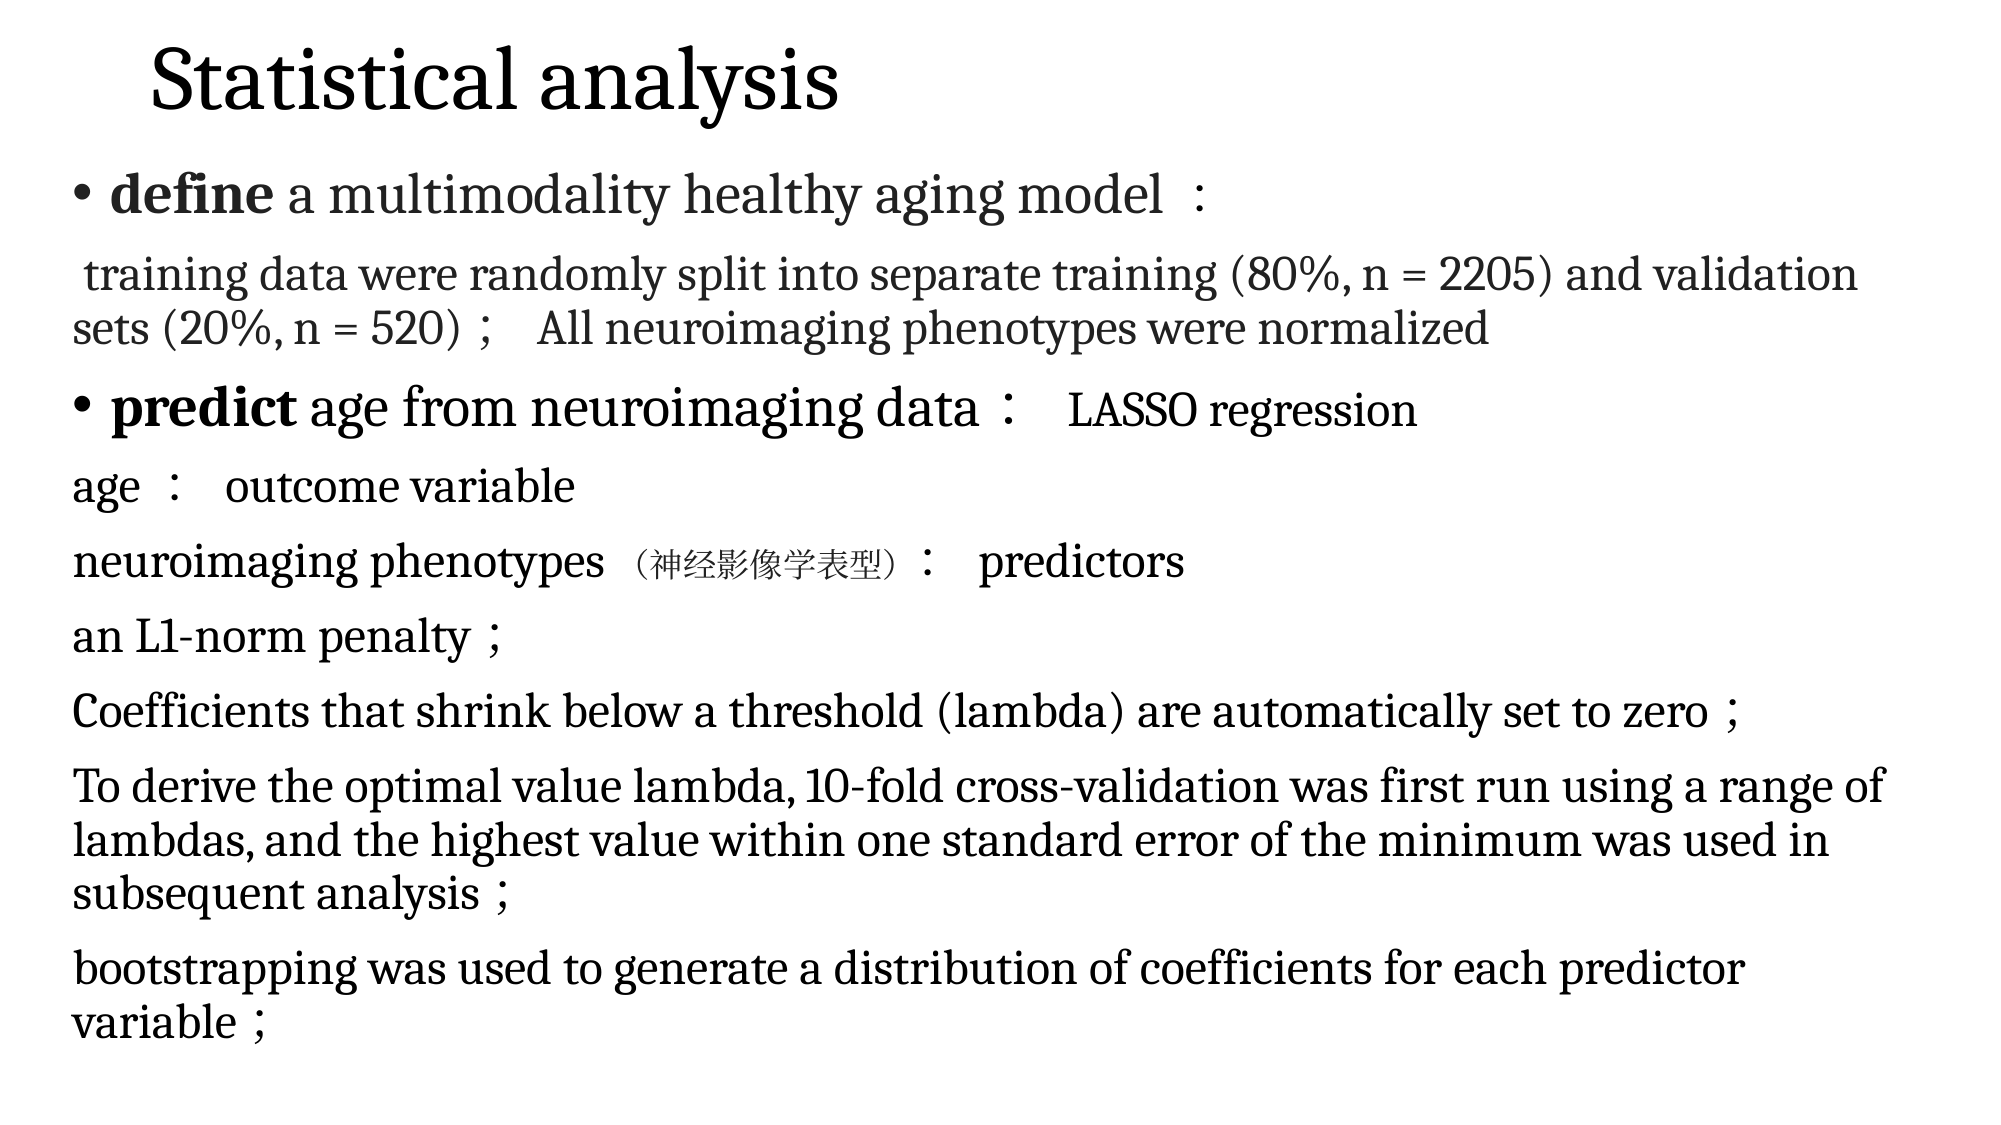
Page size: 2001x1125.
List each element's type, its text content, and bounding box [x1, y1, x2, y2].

title Statistical analysis [137, 18, 902, 141]
list define a multimodality healthy aging model ： training data were randomly split into separate training (80%, n = 2205) and validation sets (20%, n = 520)；All neuroimaging phenotypes were normalized predict age from neuroimaging data：LASSO regression age ：outcome variable neuroimaging phenotypes（神经影像学表型）：predictors an L1-norm penalty； Coefficients that shrink below a threshold (lambda) are automatically set to zero； To derive the optimal value lambda, 10-fold cross-validation was first run using a range of lambdas, and the highest value within one standard error of the minimum was used in subsequent analysis； bootstrapping was used to generate a distribution of coefficients for each predictor variable； [57, 156, 1943, 1100]
